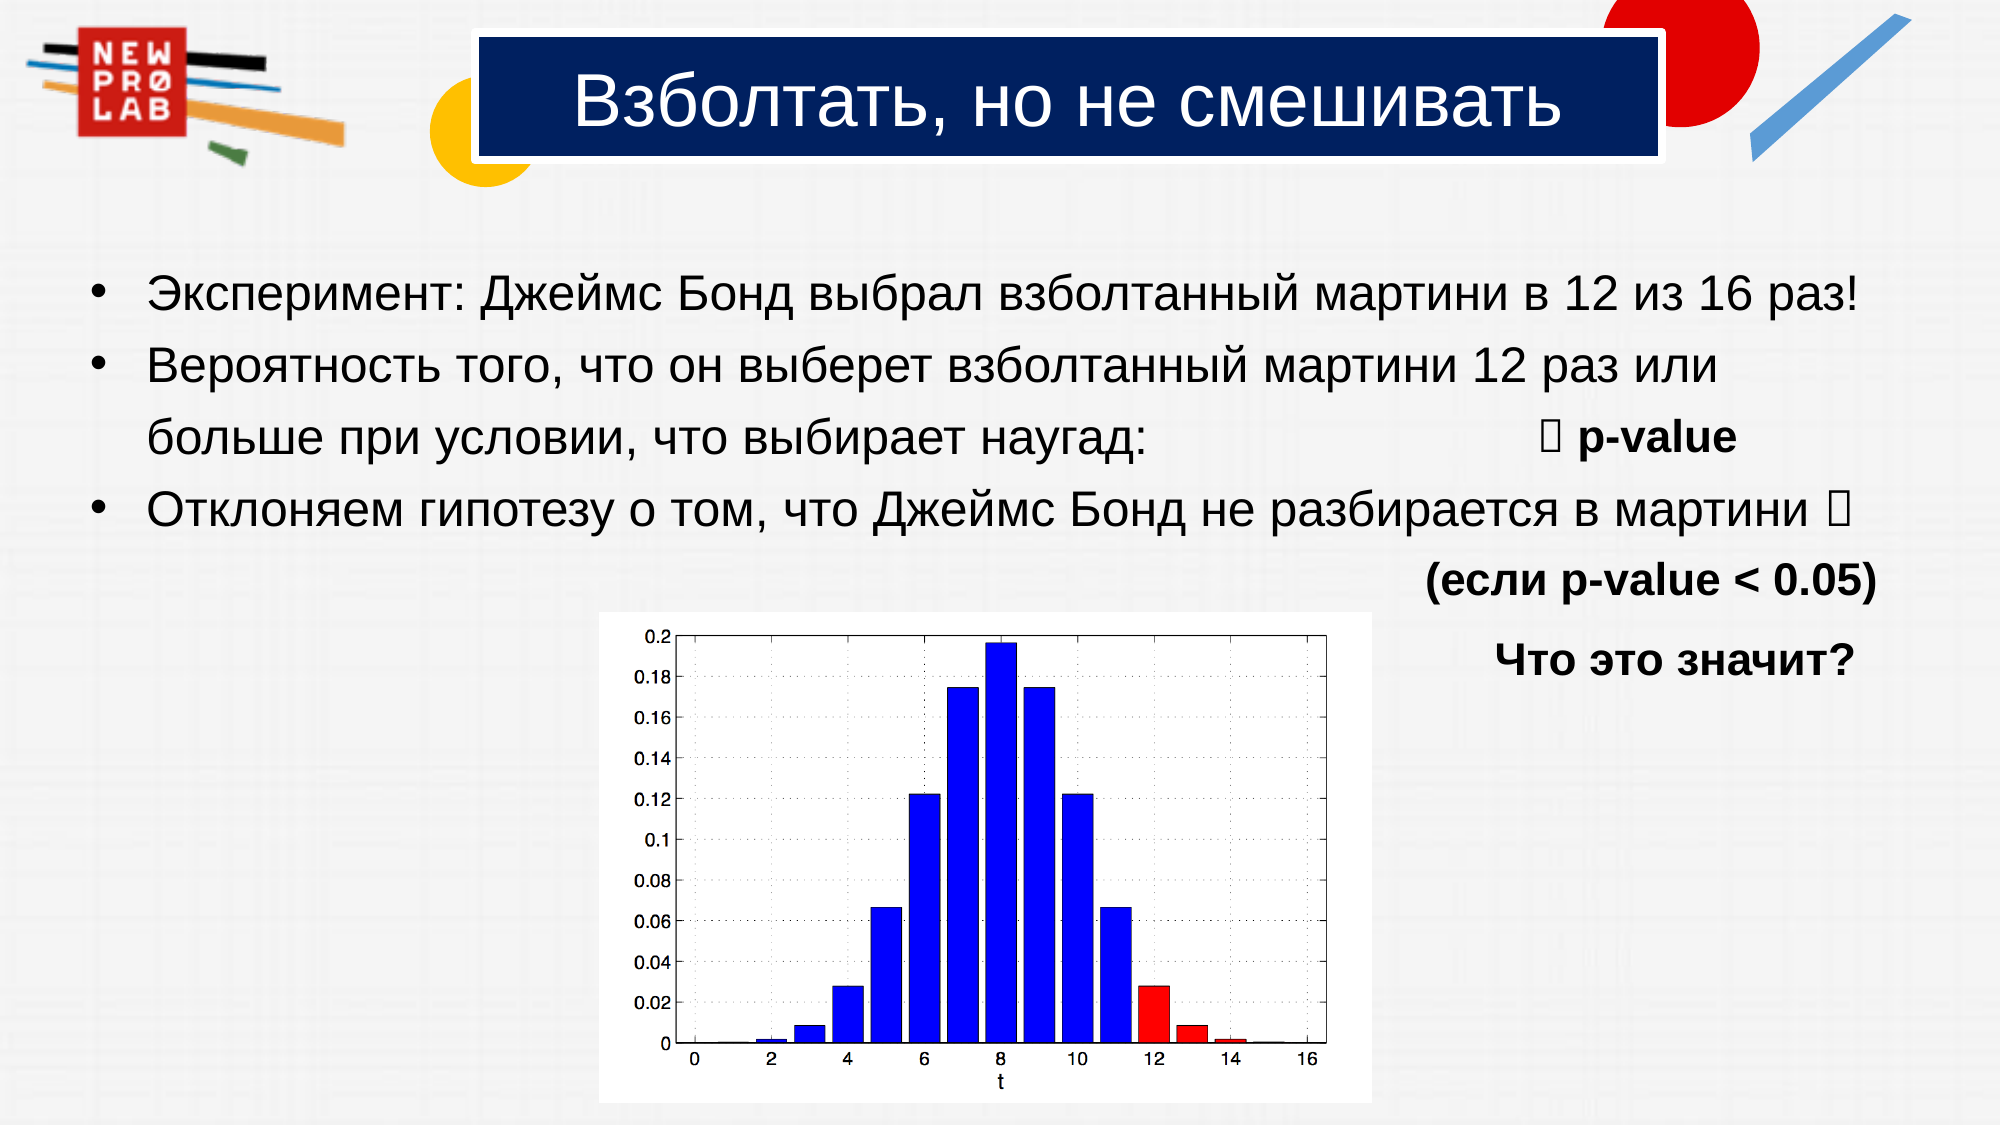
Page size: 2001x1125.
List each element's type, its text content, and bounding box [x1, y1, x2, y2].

text_box  p-value [1522, 399, 1753, 470]
picture [0, 0, 2000, 1125]
text_box (если p-value < 0.05) [1410, 542, 1941, 612]
text_box Что это значит? [1479, 622, 1872, 693]
title Взболтать, но не смешивать [486, 50, 1652, 142]
